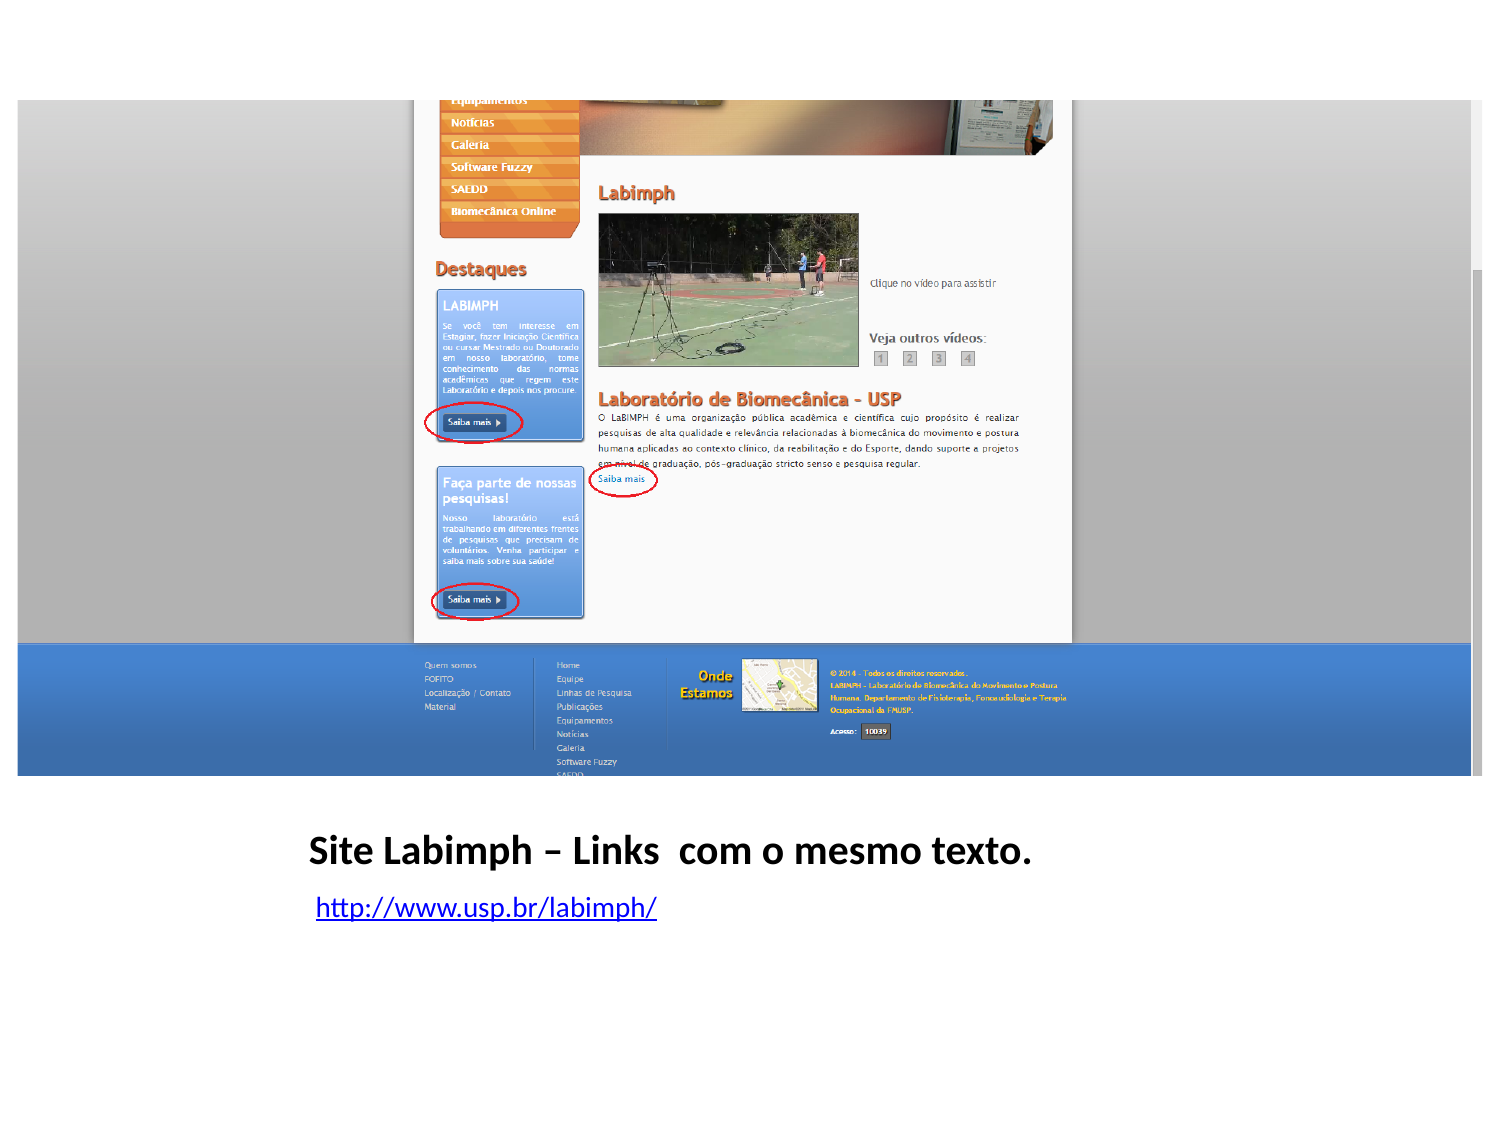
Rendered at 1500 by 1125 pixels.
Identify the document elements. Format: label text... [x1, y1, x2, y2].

title Site Labimph – Links com o mesmo texto. [294, 787, 1194, 880]
list http://www.usp.br/labimph/ [294, 880, 1194, 1013]
picture [17, 100, 1483, 776]
